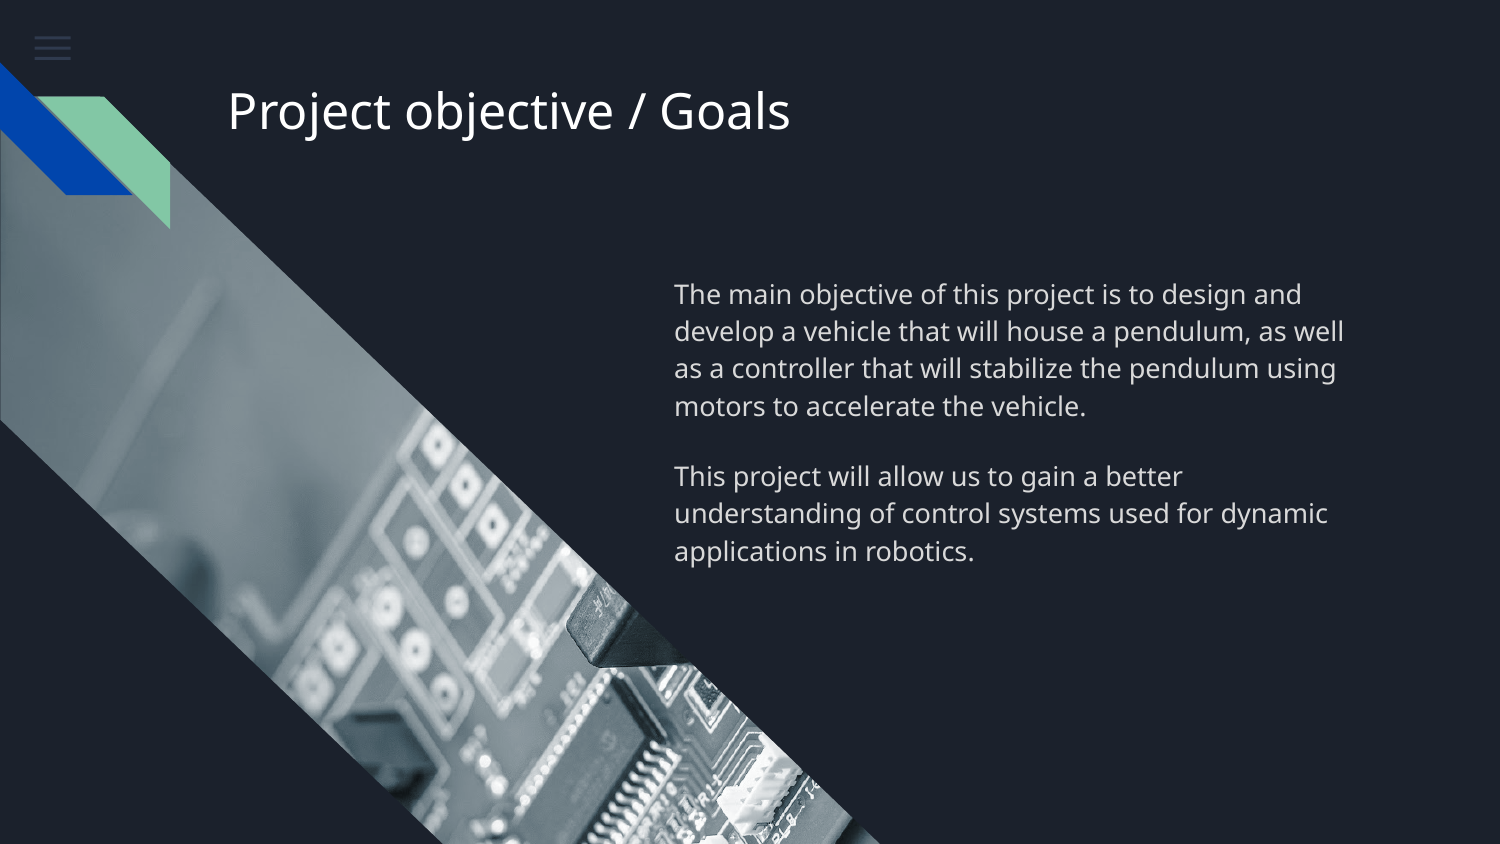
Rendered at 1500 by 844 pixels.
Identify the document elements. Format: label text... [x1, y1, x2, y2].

list The main objective of this project is to design and develop a vehicle that will house a pendulum, as well as a controller that will stabilize the pendulum using motors to accelerate the vehicle. This project will allow us to gain a better understanding of control systems used for dynamic applications in robotics. [659, 257, 1368, 547]
title Project objective / Goals [212, 64, 1368, 215]
picture [0, 97, 880, 844]
